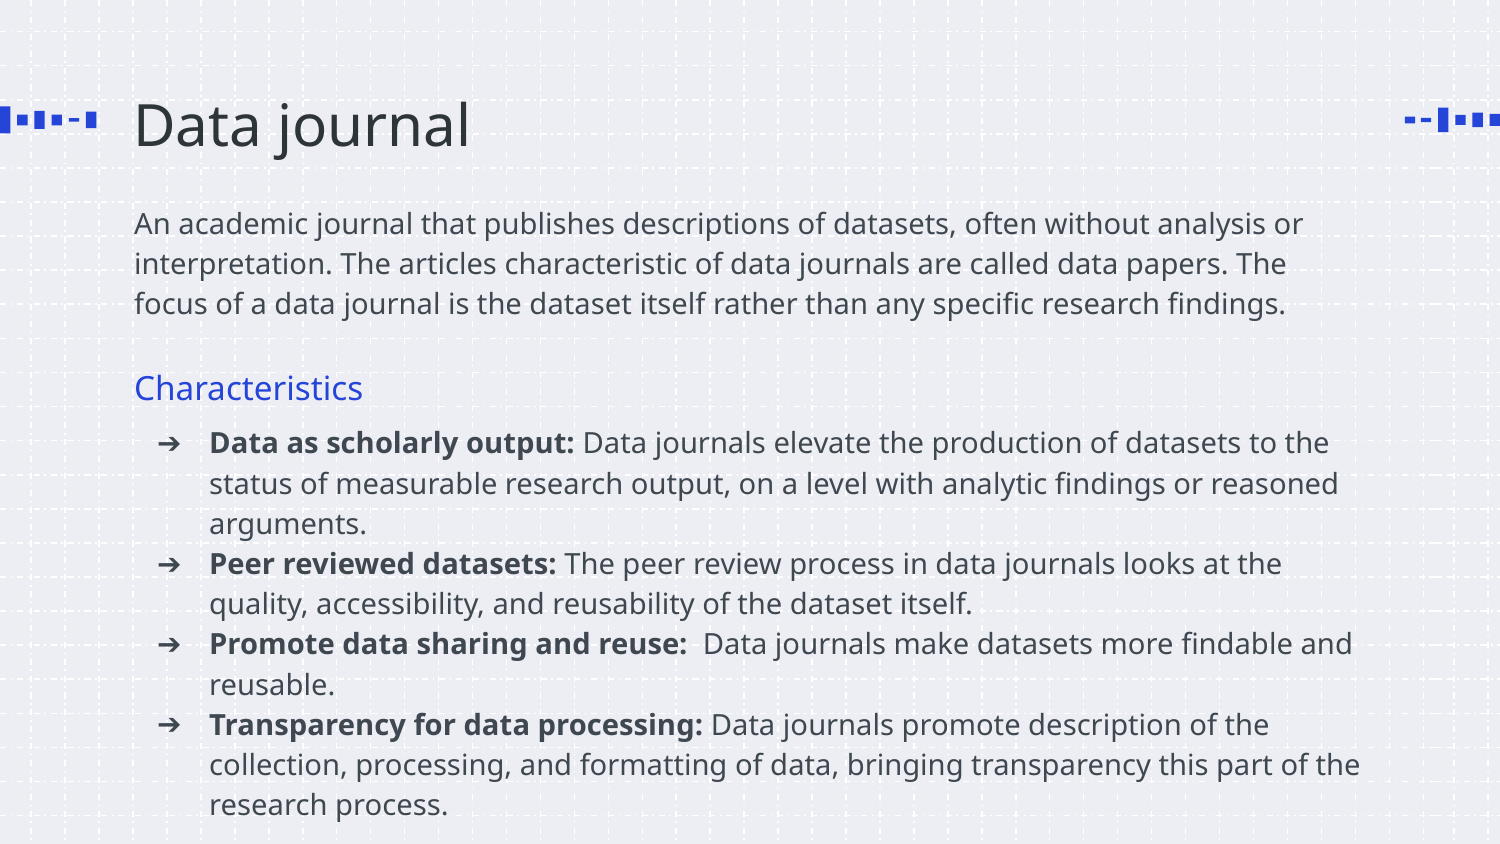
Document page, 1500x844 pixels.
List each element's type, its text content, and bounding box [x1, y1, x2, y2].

text_box Data as scholarly output: Data journals elevate the production of datasets to the status of measurable research output, on a level with analytic findings or reasoned arguments. Peer reviewed datasets: The peer review process in data journals looks at the quality, accessibility, and reusability of the dataset itself. Promote data sharing and reuse: Data journals make datasets more findable and reusable. Transparency for data processing: Data journals promote description of the collection, processing, and formatting of data, bringing transparency this part of the research process. [119, 404, 1383, 756]
text_box Characteristics [119, 346, 1383, 404]
title Data journal [118, 72, 1382, 167]
text_box An academic journal that publishes descriptions of datasets, often without analysis or interpretation. The articles characteristic of data journals are called data papers. The focus of a data journal is the dataset itself rather than any specific research findings. [119, 185, 1383, 334]
